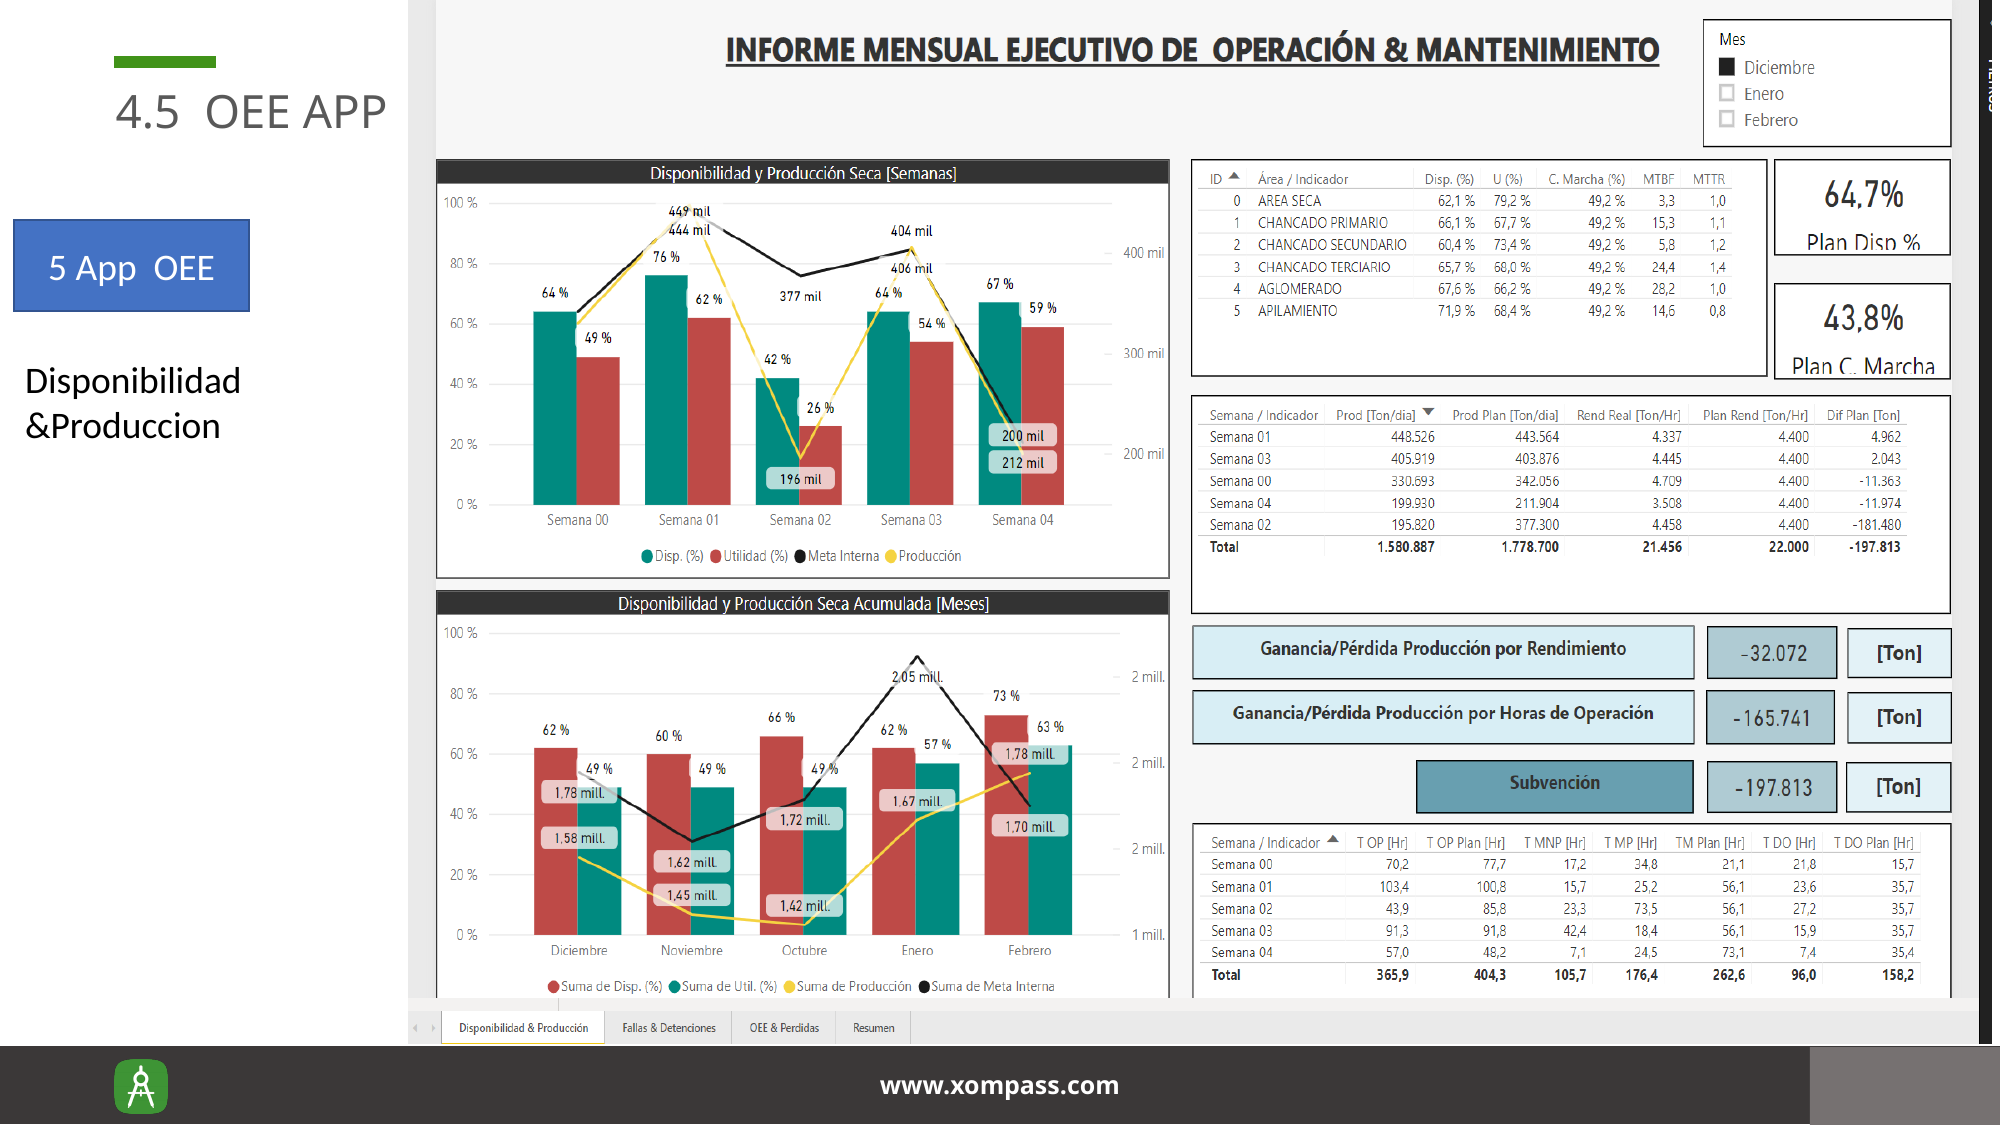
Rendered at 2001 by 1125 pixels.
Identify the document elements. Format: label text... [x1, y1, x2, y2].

text_box 4.5 OEE APP [100, 81, 408, 158]
text_box 5 App OEE [13, 219, 250, 312]
picture [408, 0, 1992, 1044]
text_box Disponibilidad &Produccion [10, 348, 257, 454]
picture [114, 1059, 168, 1114]
